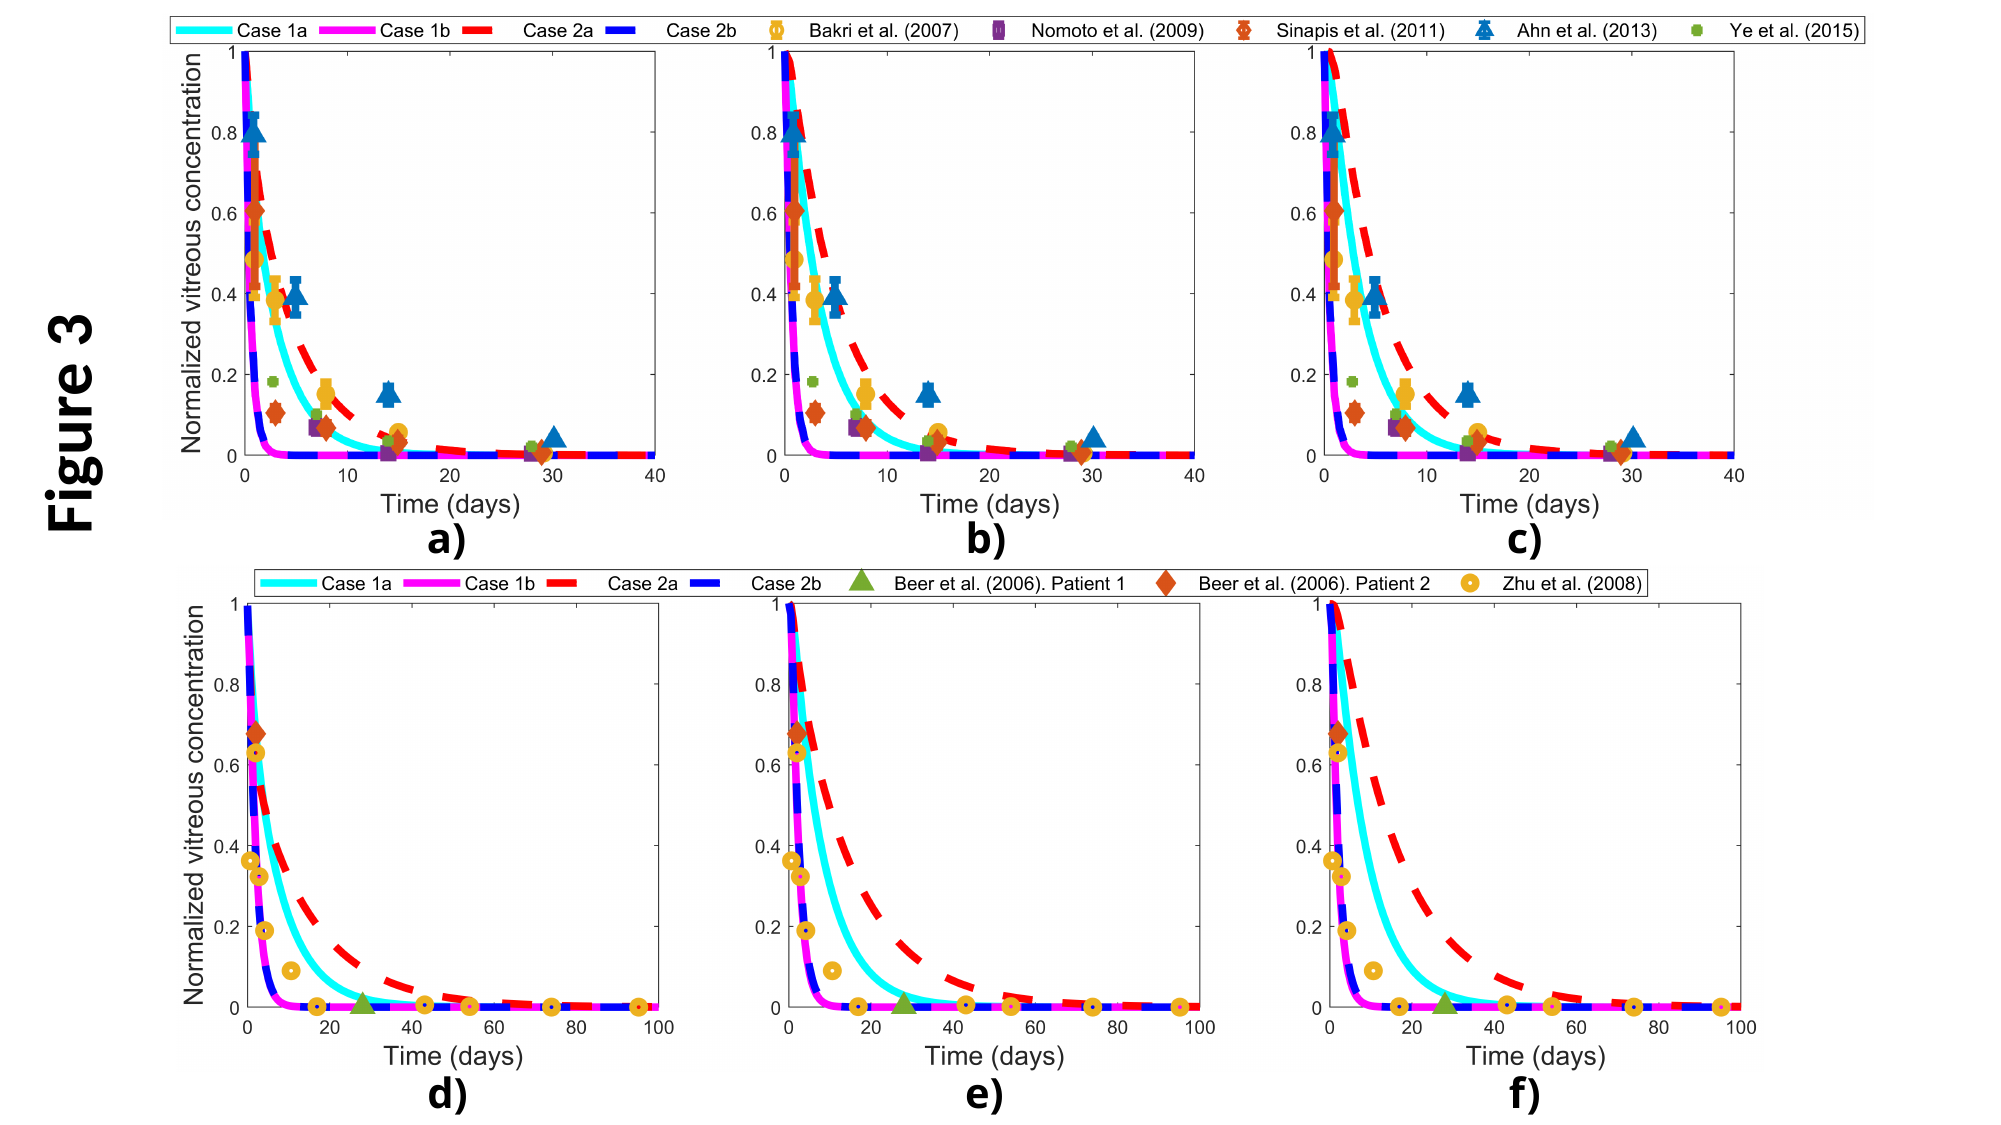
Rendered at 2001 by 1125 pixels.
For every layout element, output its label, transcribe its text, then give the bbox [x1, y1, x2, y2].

text_box c) [1492, 520, 1558, 565]
text_box Figure 3 [17, 253, 113, 549]
text_box e) [950, 1073, 1019, 1125]
text_box f) [1494, 1073, 1556, 1124]
picture [161, 13, 1875, 520]
text_box d) [412, 1073, 483, 1124]
text_box a) [412, 520, 482, 565]
text_box b) [950, 520, 1022, 565]
picture [175, 565, 1765, 1073]
